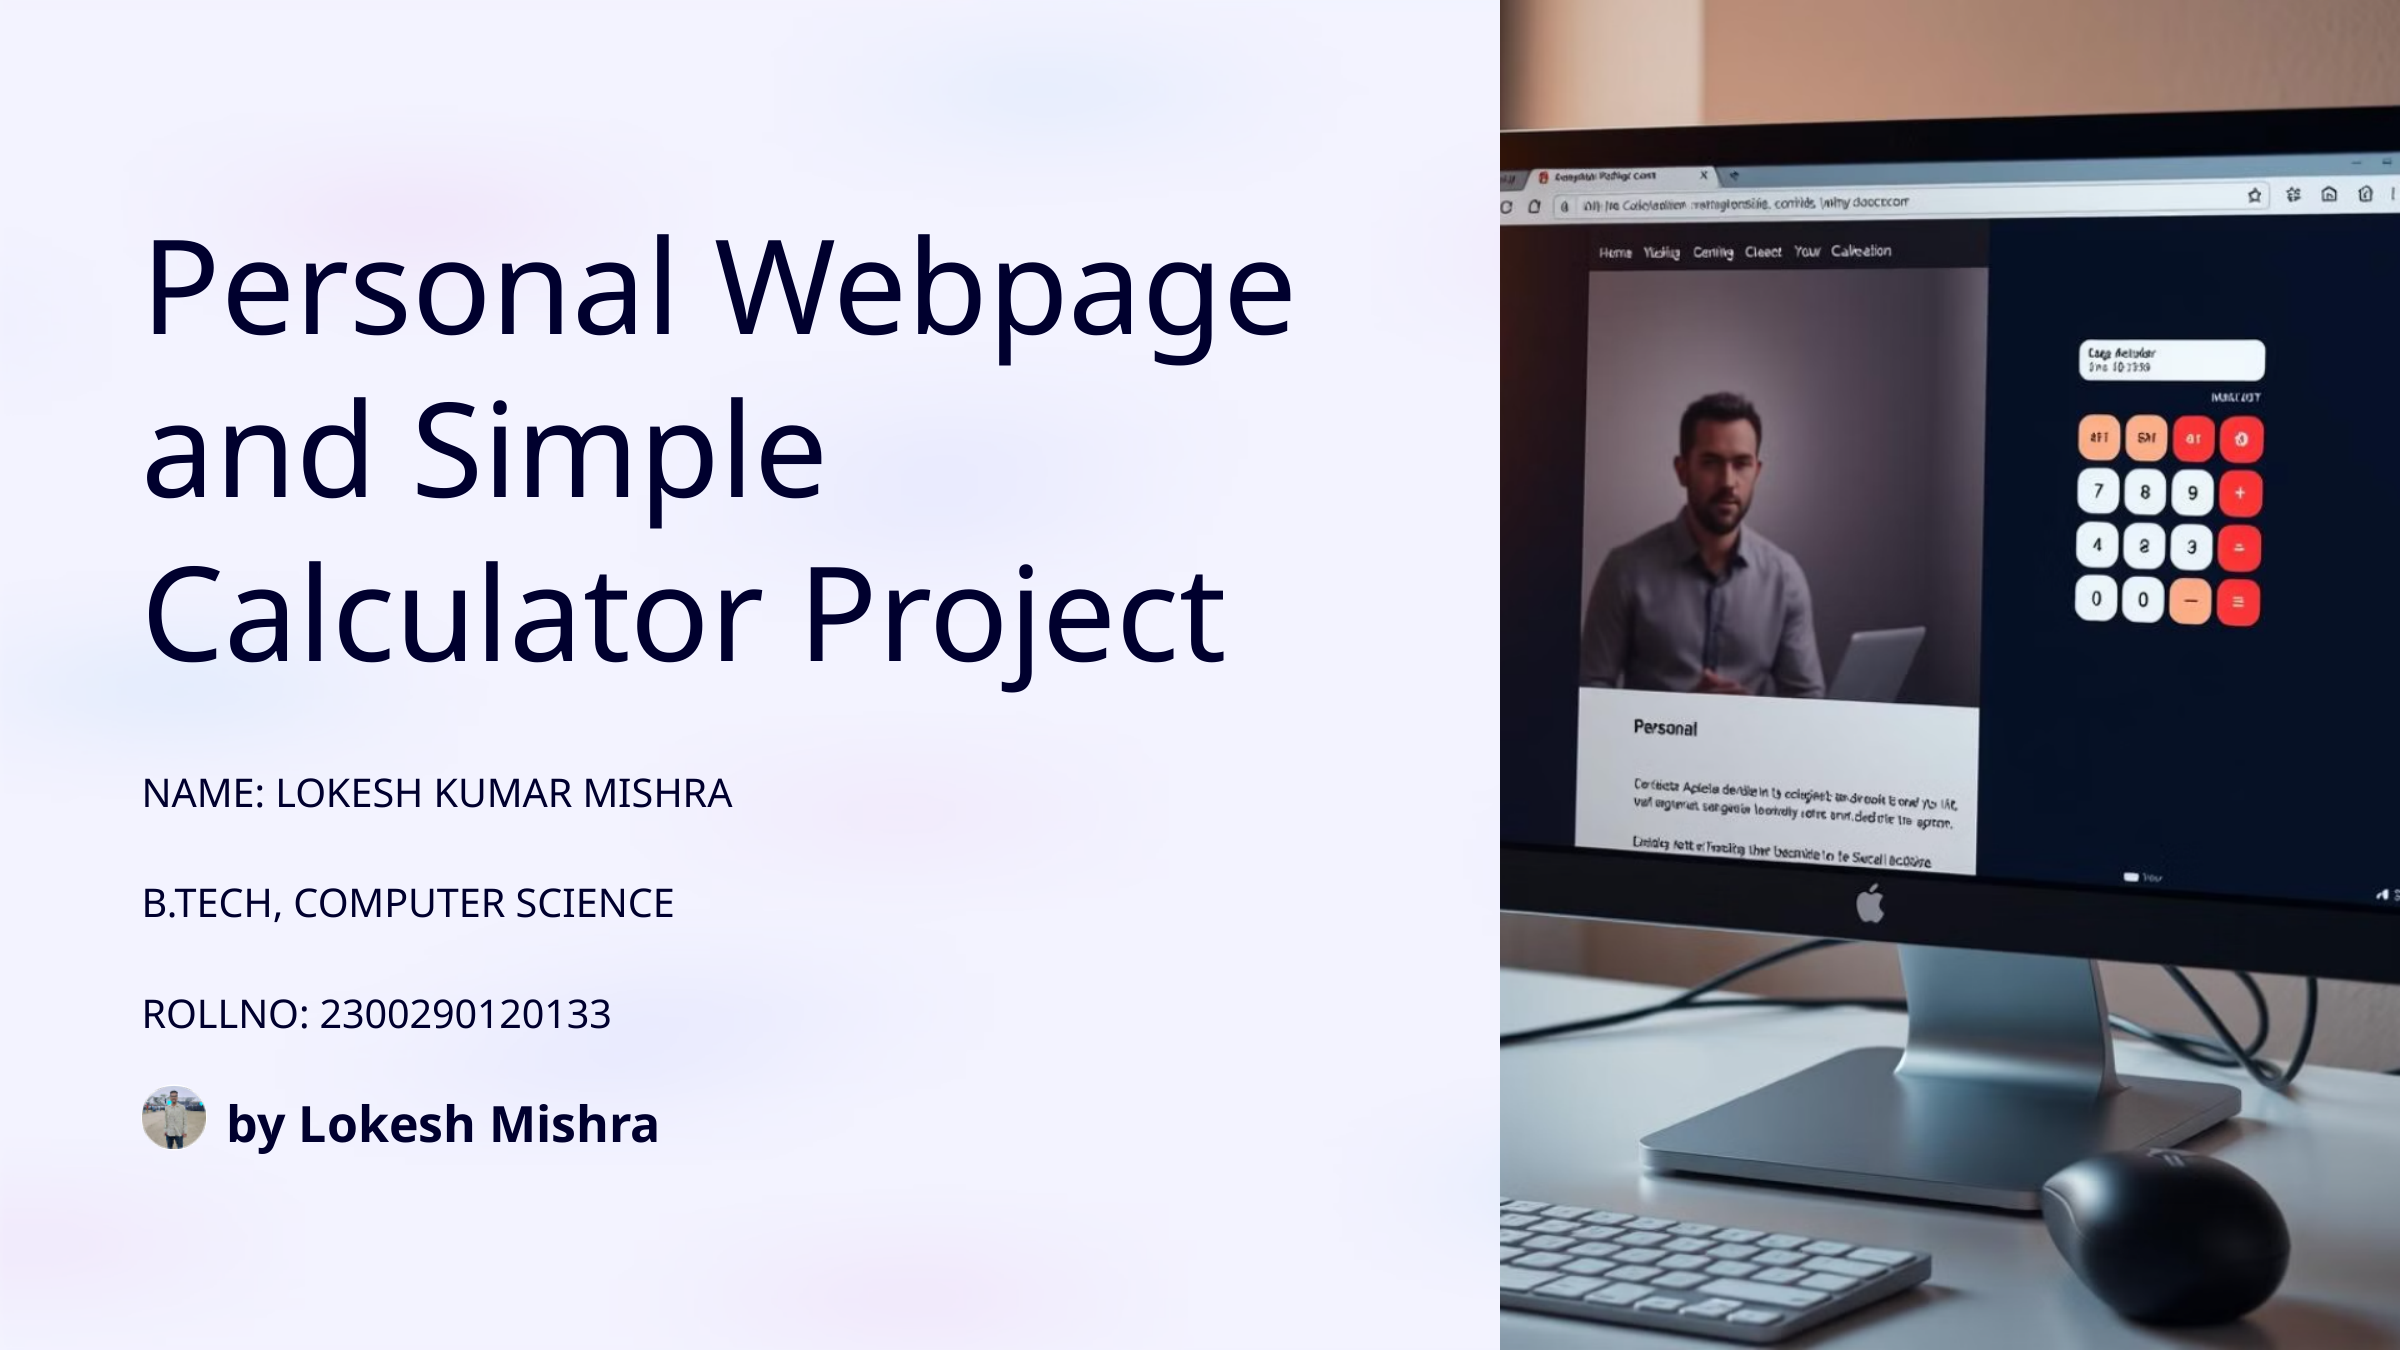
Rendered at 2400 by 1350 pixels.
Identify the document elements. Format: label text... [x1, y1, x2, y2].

text_box B.TECH, COMPUTER SCIENCE [141, 861, 1359, 927]
text_box by Lokesh Mishra [226, 1081, 598, 1153]
text_box NAME: LOKESH KUMAR MISHRA [141, 751, 1359, 816]
text_box ROLLNO: 2300290120133 [141, 971, 1359, 1037]
picture [142, 1086, 206, 1149]
picture [1499, 0, 2400, 1350]
text_box Personal Webpage and Simple Calculator Project [141, 197, 1359, 691]
